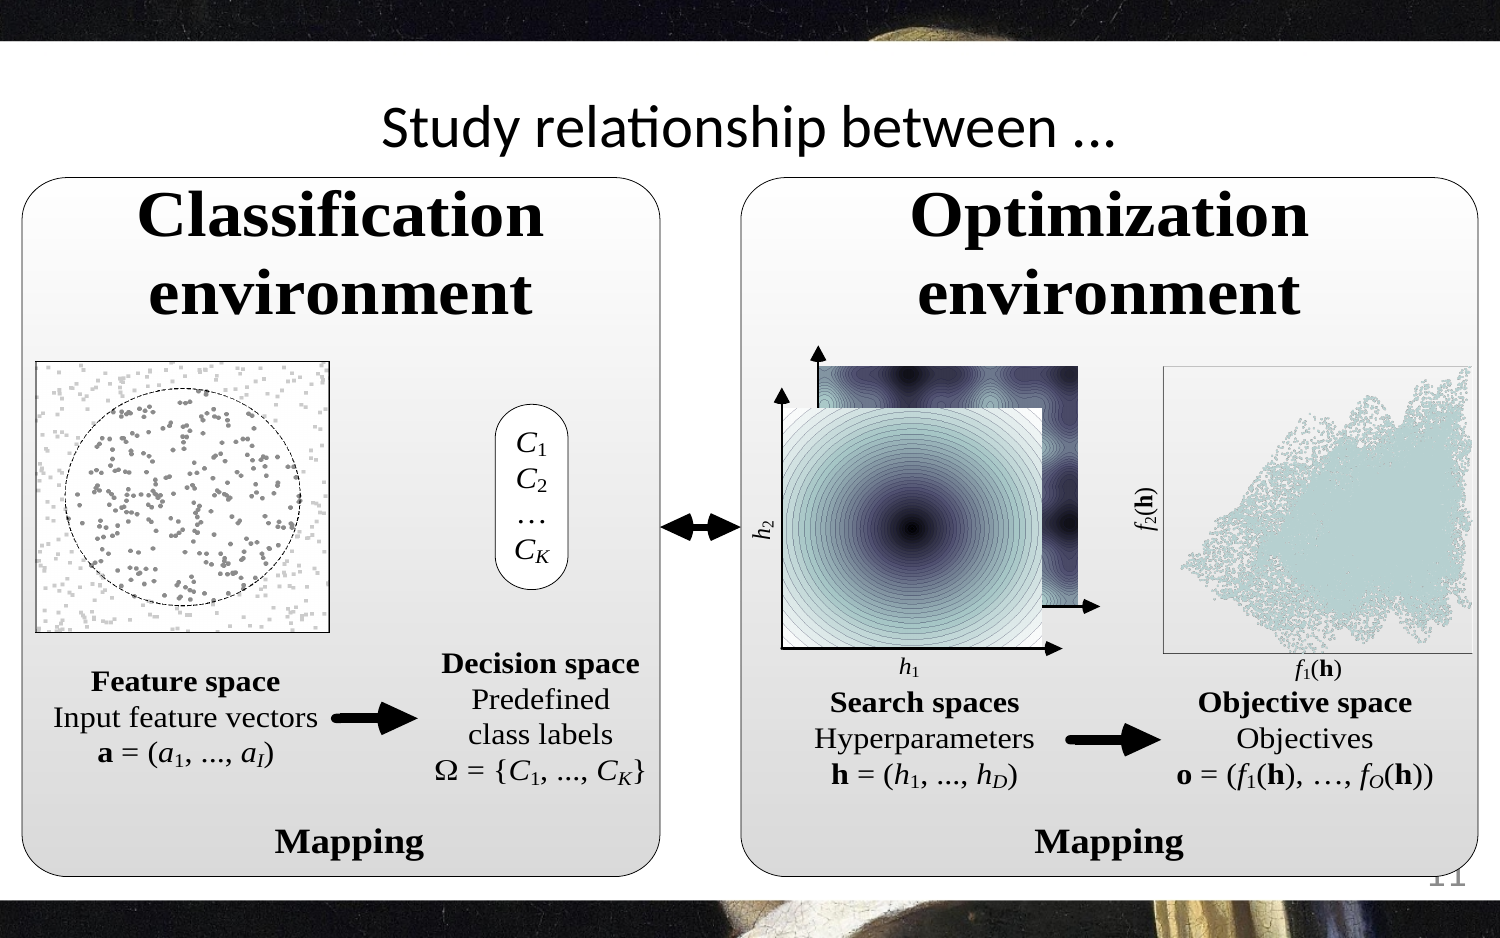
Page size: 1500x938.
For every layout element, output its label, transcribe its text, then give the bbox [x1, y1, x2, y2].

title Study relationship between ... [75, 78, 1425, 168]
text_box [17, 173, 1483, 883]
picture [0, 0, 1500, 938]
